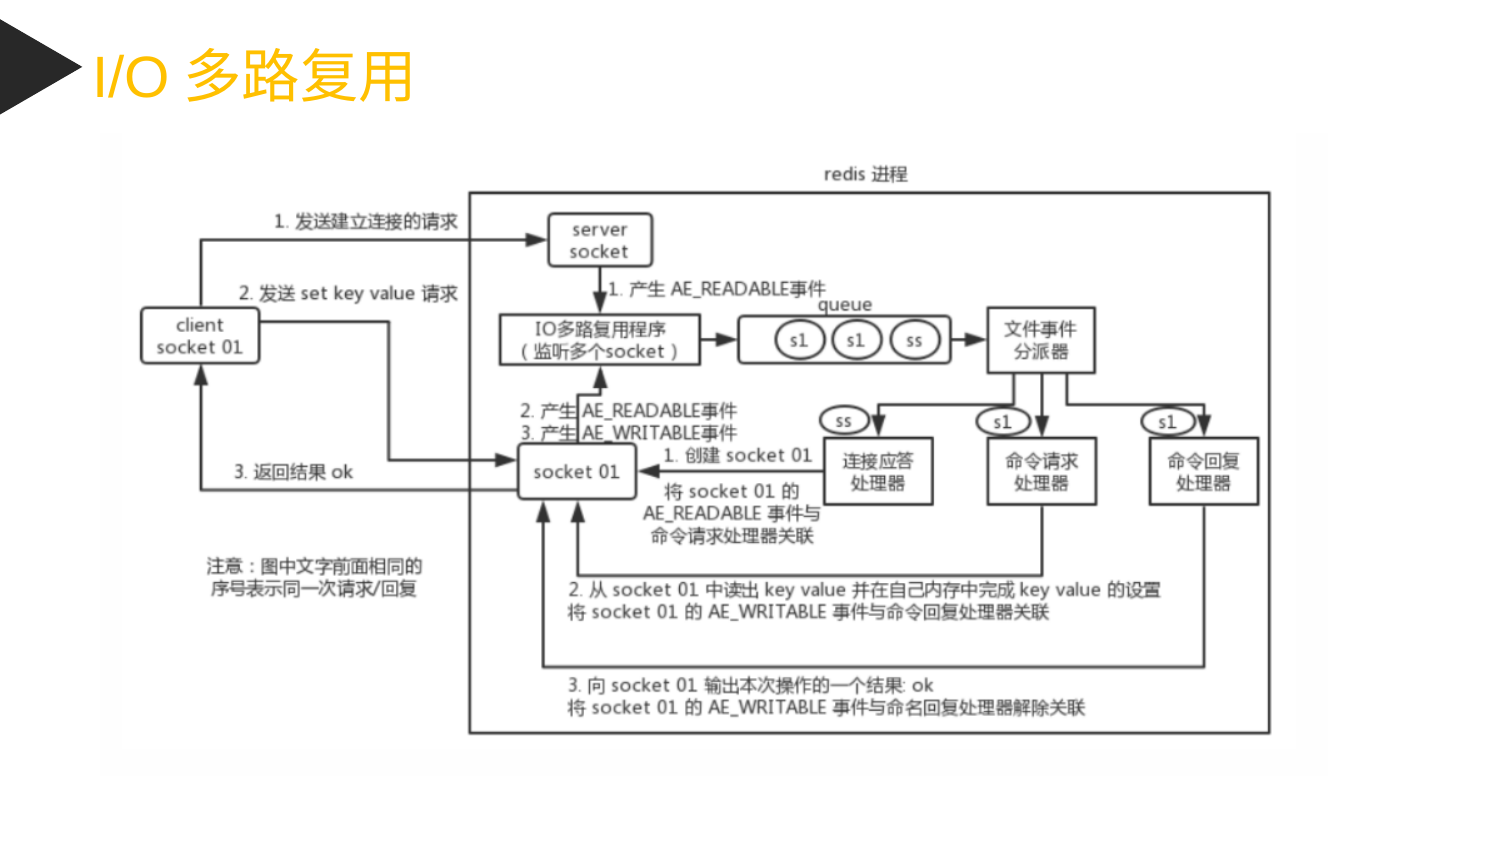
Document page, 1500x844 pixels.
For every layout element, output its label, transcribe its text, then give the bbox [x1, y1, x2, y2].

picture [100, 133, 1328, 776]
text_box I/O多路复用 [77, 32, 432, 117]
text_box [0, 19, 77, 115]
